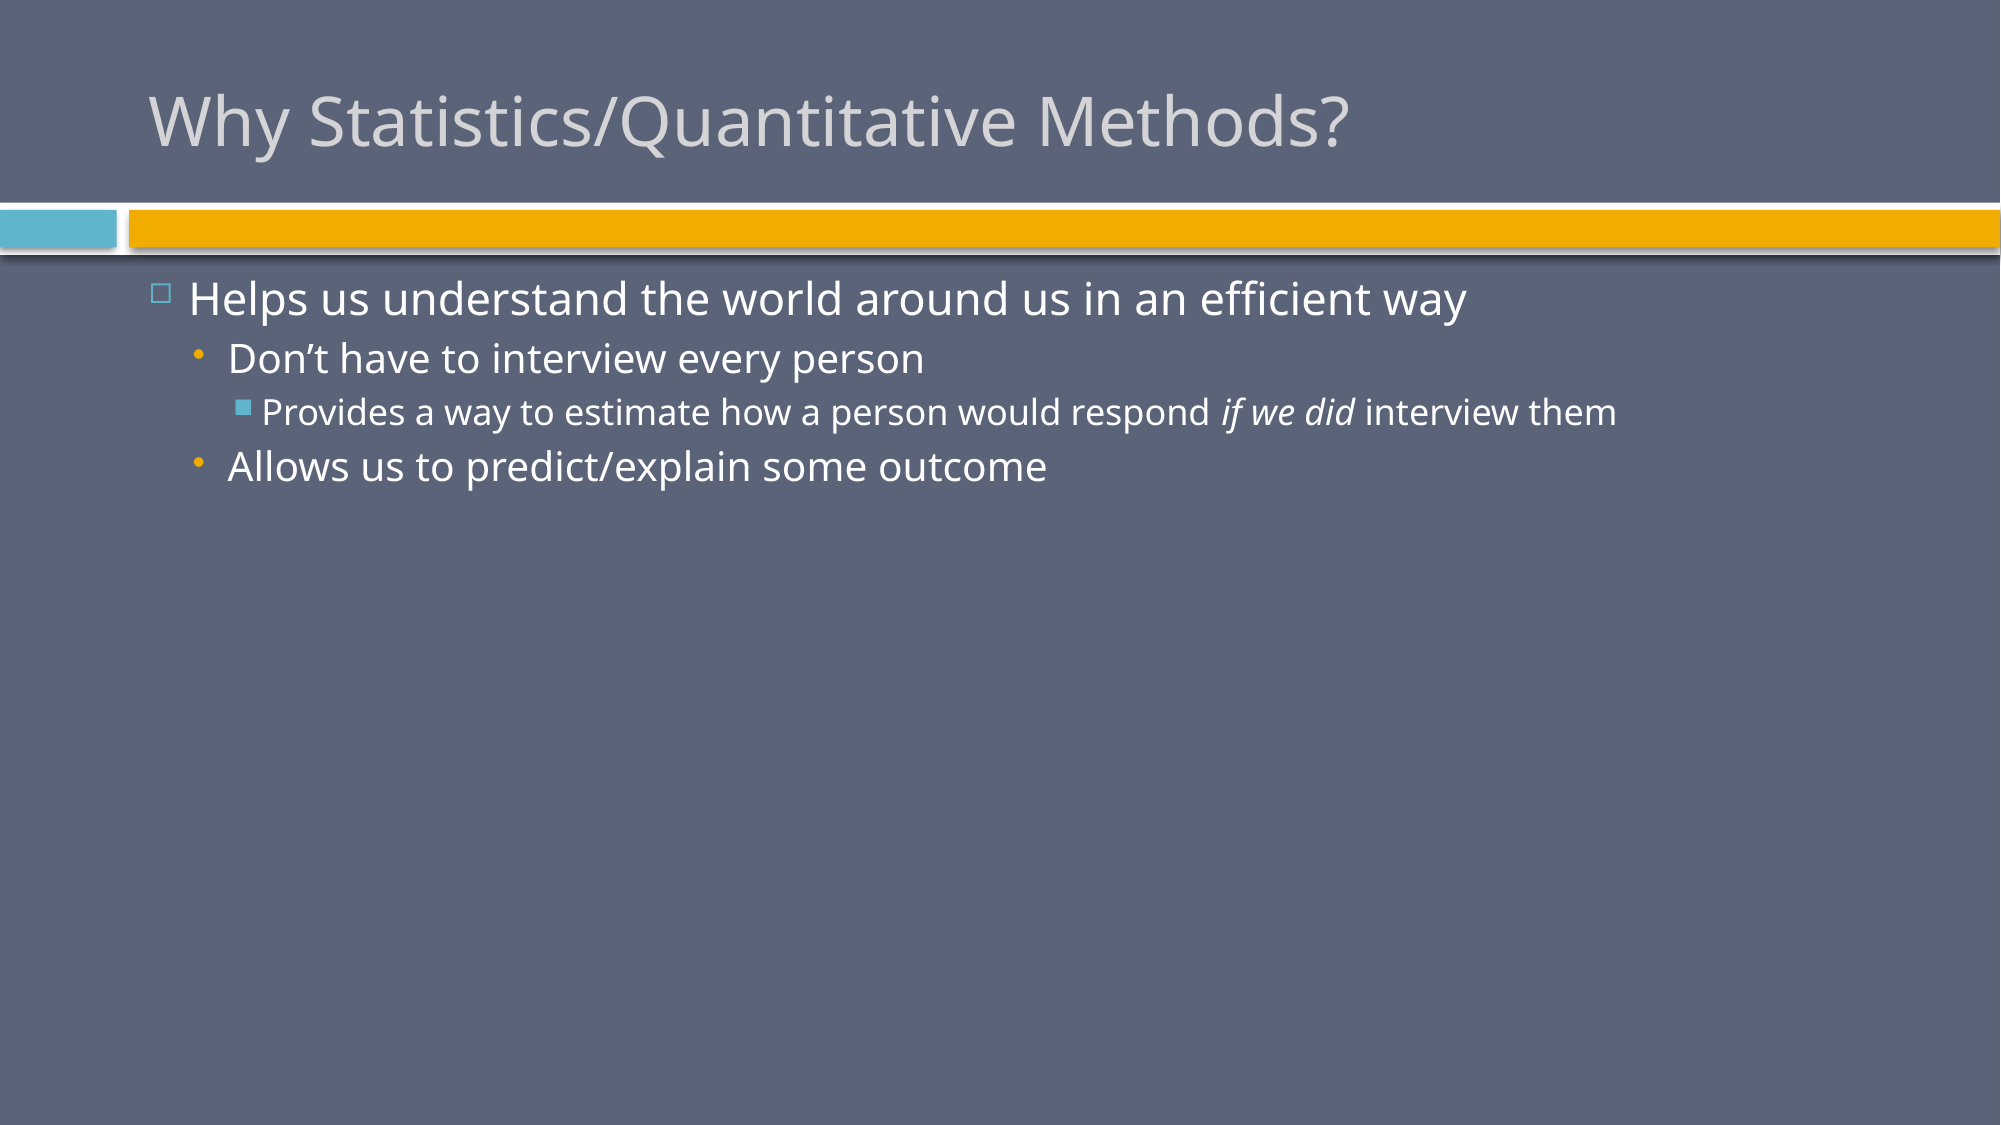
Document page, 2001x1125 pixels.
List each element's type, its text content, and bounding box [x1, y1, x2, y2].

title Why Statistics/Quantitative Methods? [133, 37, 1918, 201]
list Helps us understand the world around us in an efficient way Don’t have to interview every person Provides a way to estimate how a person would respond if we did interview them Allows us to predict/explain some outcome [133, 262, 1918, 1001]
